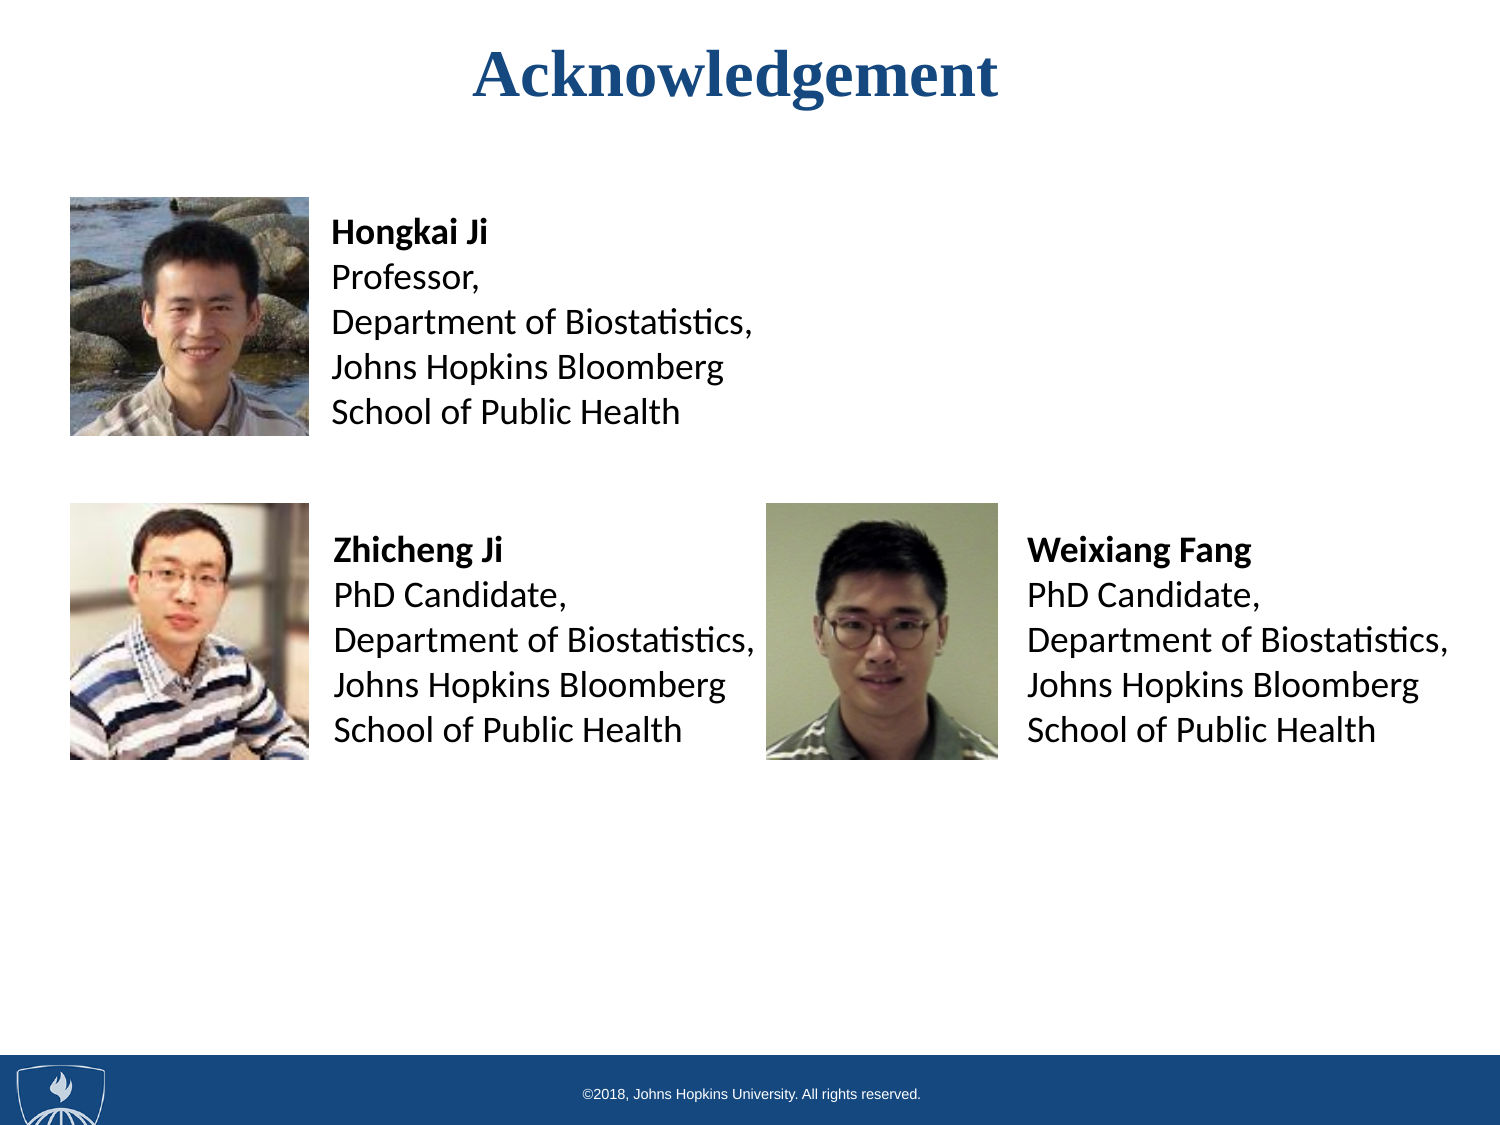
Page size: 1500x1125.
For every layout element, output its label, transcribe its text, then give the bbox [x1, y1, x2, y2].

text_box Hongkai Ji Professor, Department of Biostatistics, Johns Hopkins Bloomberg School of Public Health [316, 199, 774, 440]
picture [0, 1055, 1500, 1125]
picture [765, 502, 998, 760]
text_box Weixiang Fang PhD Candidate, Department of Biostatistics, Johns Hopkins Bloomberg School of Public Health [1012, 517, 1470, 758]
picture [70, 502, 309, 760]
picture [70, 197, 309, 437]
text_box Zhicheng Ji PhD Candidate, Department of Biostatistics, Johns Hopkins Bloomberg School of Public Health [318, 517, 760, 758]
title Acknowledgement [248, 22, 1224, 113]
